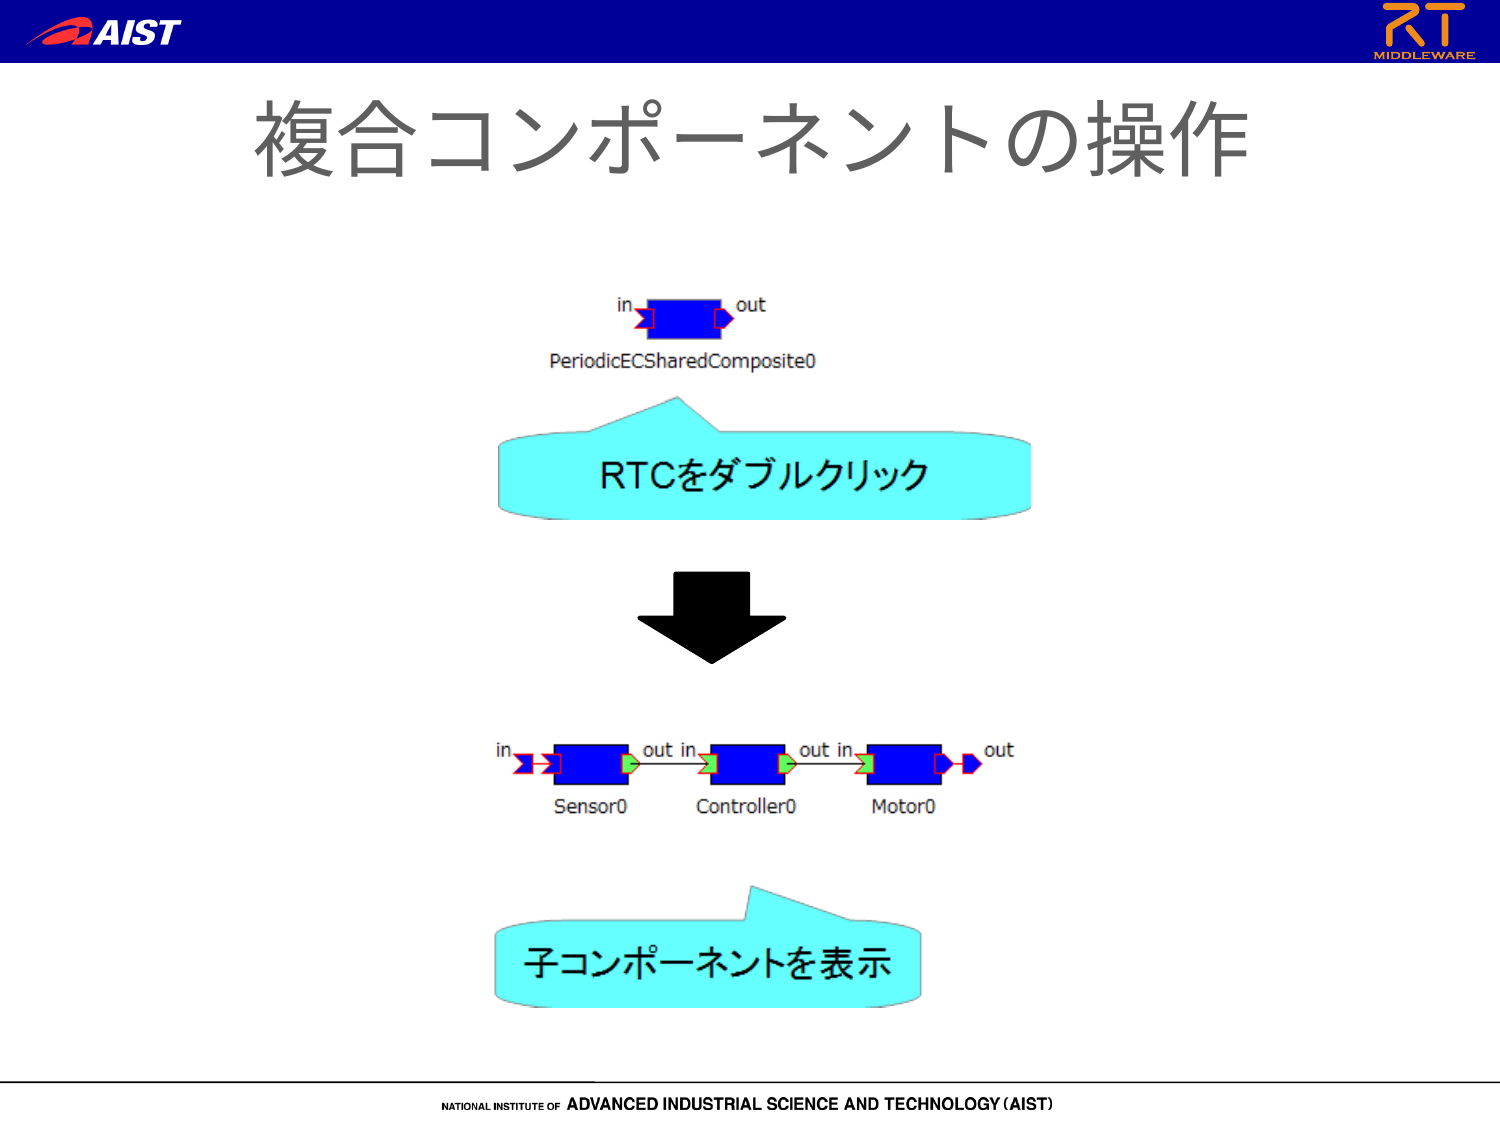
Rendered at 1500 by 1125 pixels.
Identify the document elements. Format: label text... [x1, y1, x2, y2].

picture [0, 0, 1500, 63]
text_box [637, 571, 787, 664]
title 複合コンポーネントの操作 [29, 66, 1474, 208]
picture [470, 710, 1033, 1009]
picture [442, 1097, 1052, 1110]
picture [498, 268, 1031, 520]
